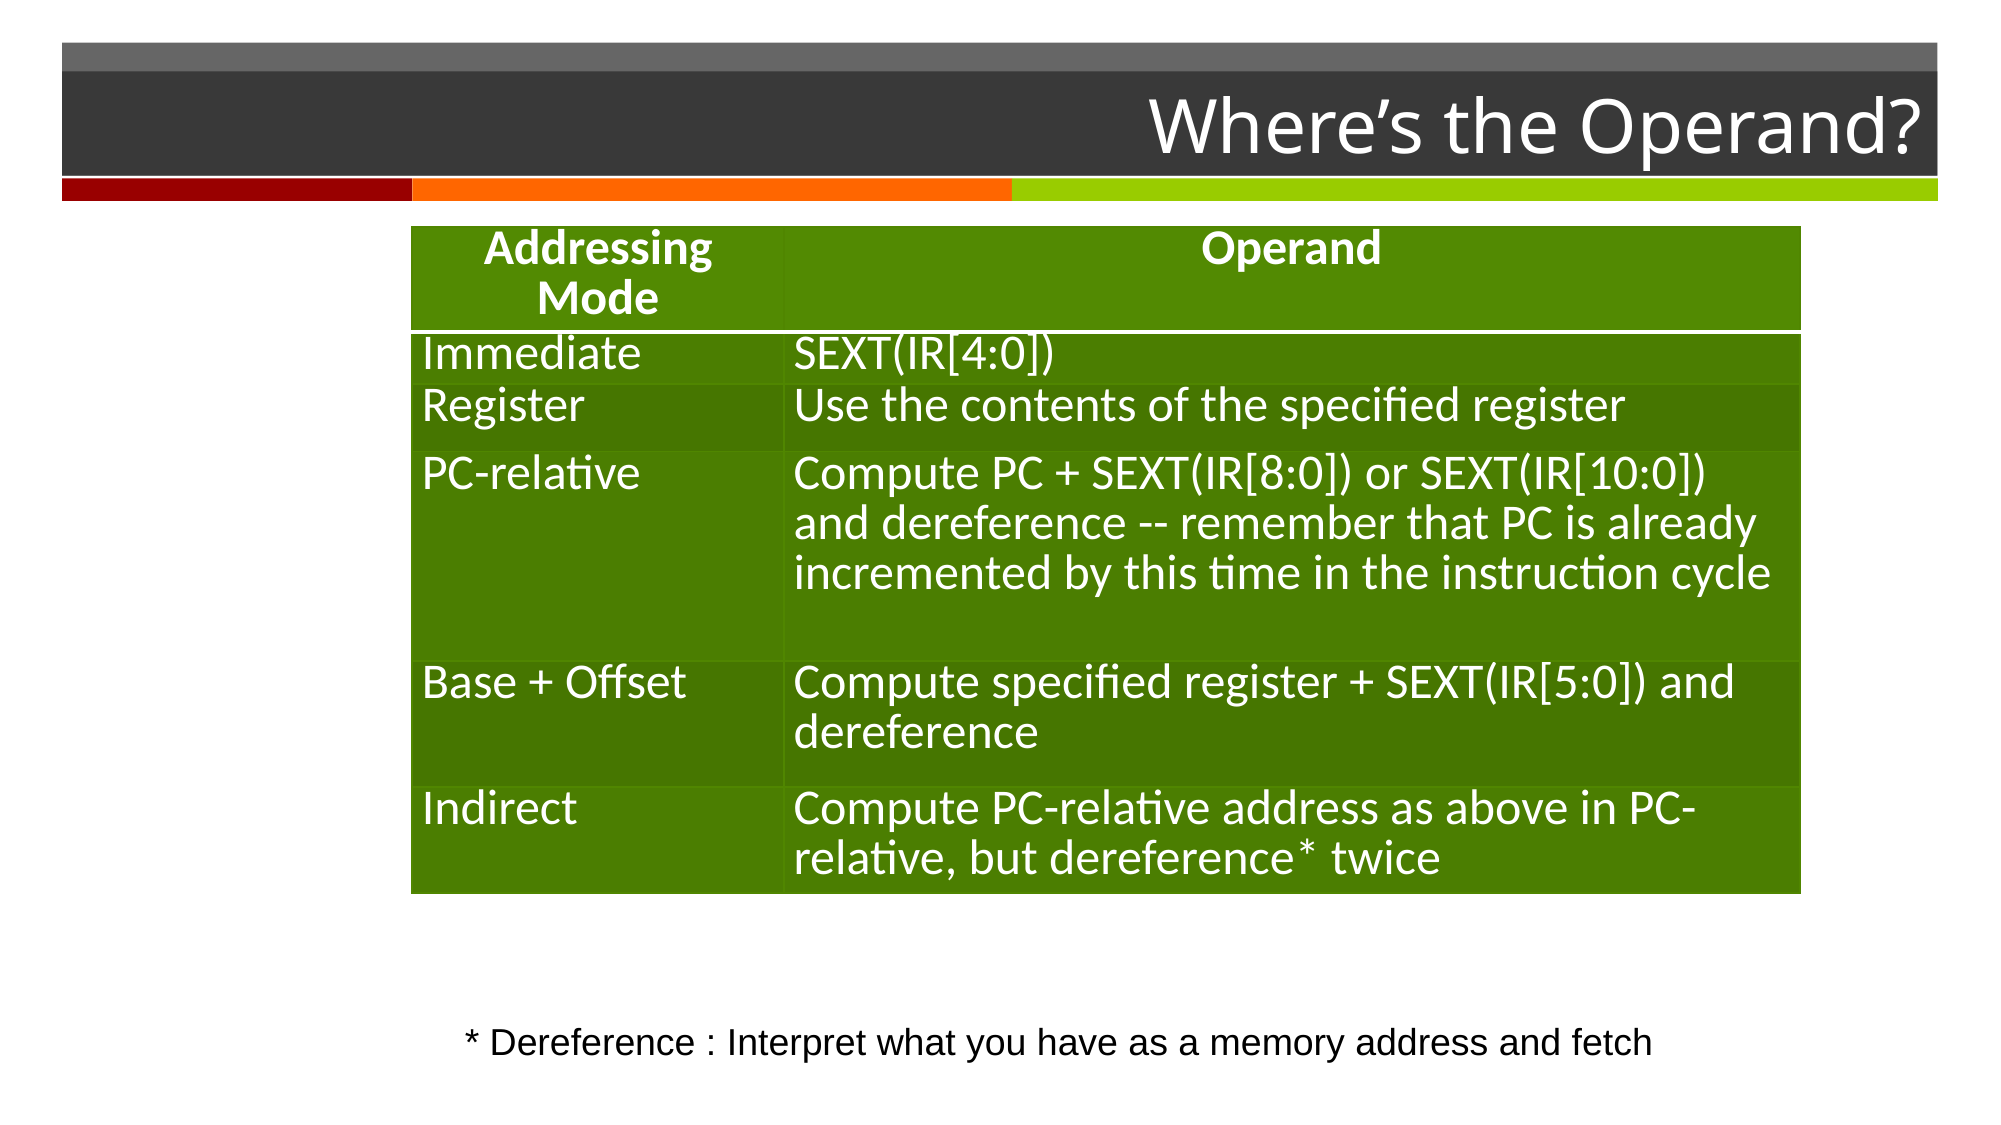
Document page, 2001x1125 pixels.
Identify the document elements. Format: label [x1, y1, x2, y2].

title [62, 71, 1938, 176]
table_cell [413, 788, 783, 892]
table_cell [413, 385, 783, 451]
table_cell [785, 662, 1799, 786]
table_cell [785, 788, 1799, 892]
table_cell [413, 334, 783, 383]
table_cell [413, 452, 783, 660]
table_header [413, 228, 783, 330]
text_box [449, 1010, 1800, 1071]
table_header [785, 228, 1799, 330]
table_cell [785, 452, 1799, 660]
table_cell [785, 385, 1799, 451]
table_cell [785, 334, 1799, 383]
table_cell [413, 662, 783, 786]
